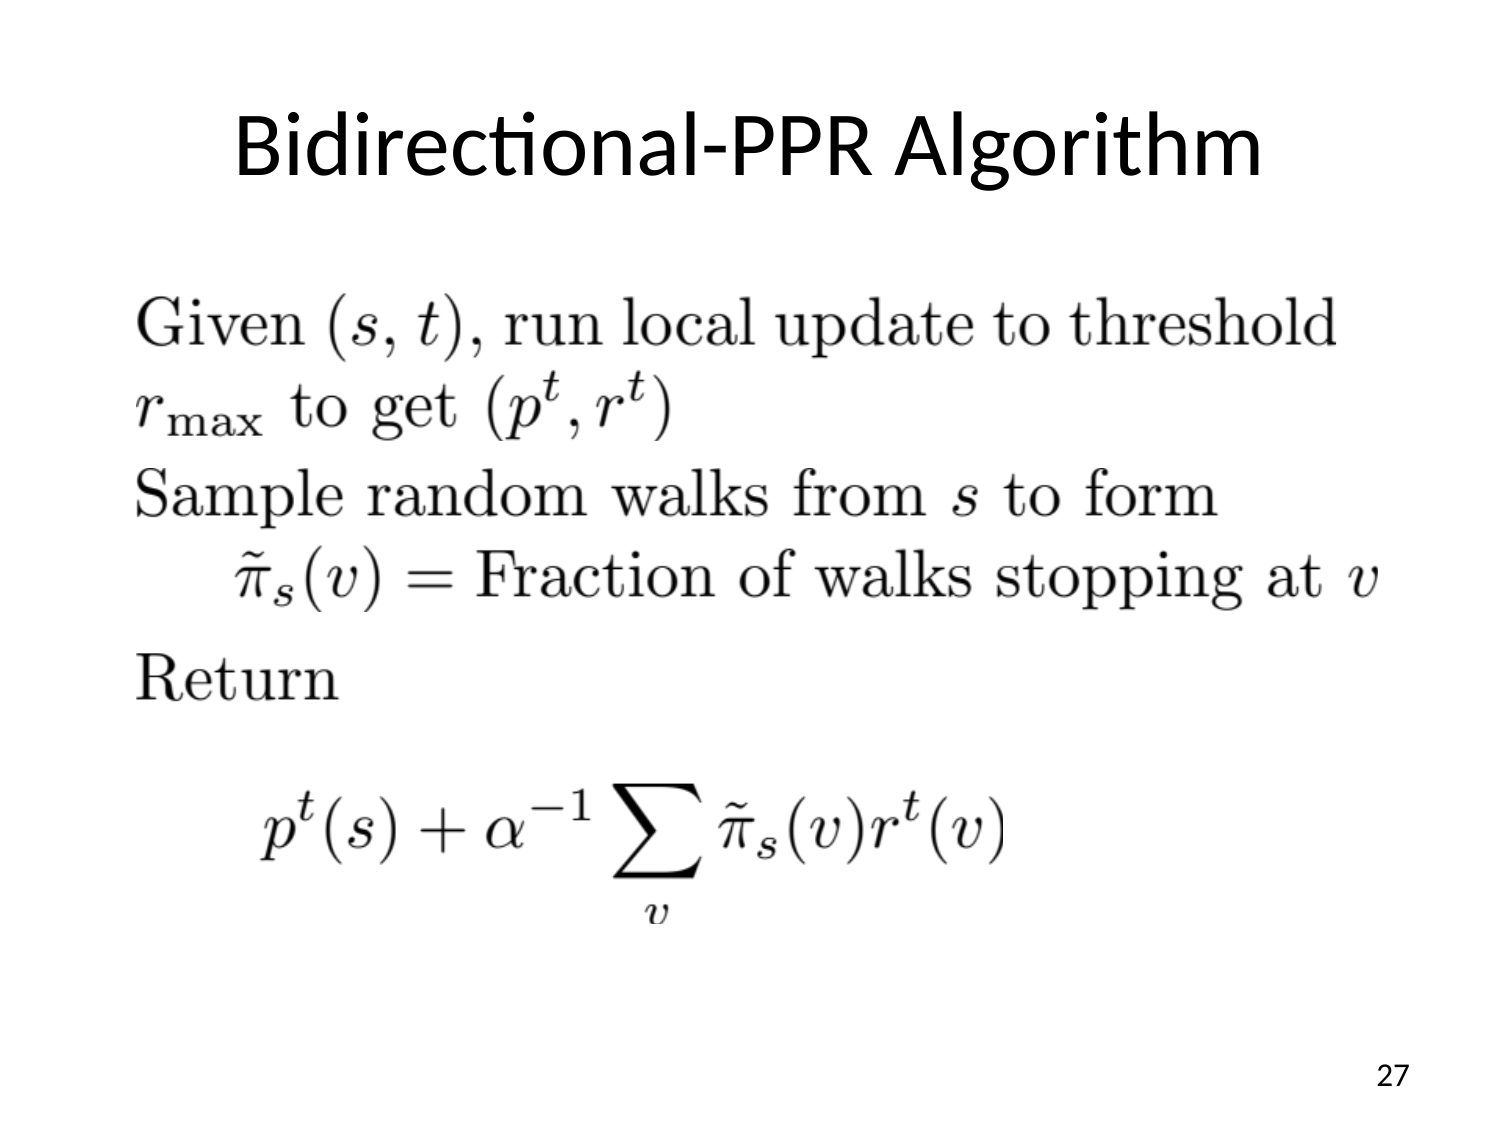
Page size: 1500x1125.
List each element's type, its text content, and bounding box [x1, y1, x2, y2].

slide_number 27 [1074, 1042, 1425, 1103]
picture [135, 292, 1337, 441]
picture [135, 467, 1378, 612]
picture [135, 652, 1003, 924]
title Bidirectional-PPR Algorithm [75, 45, 1425, 233]
